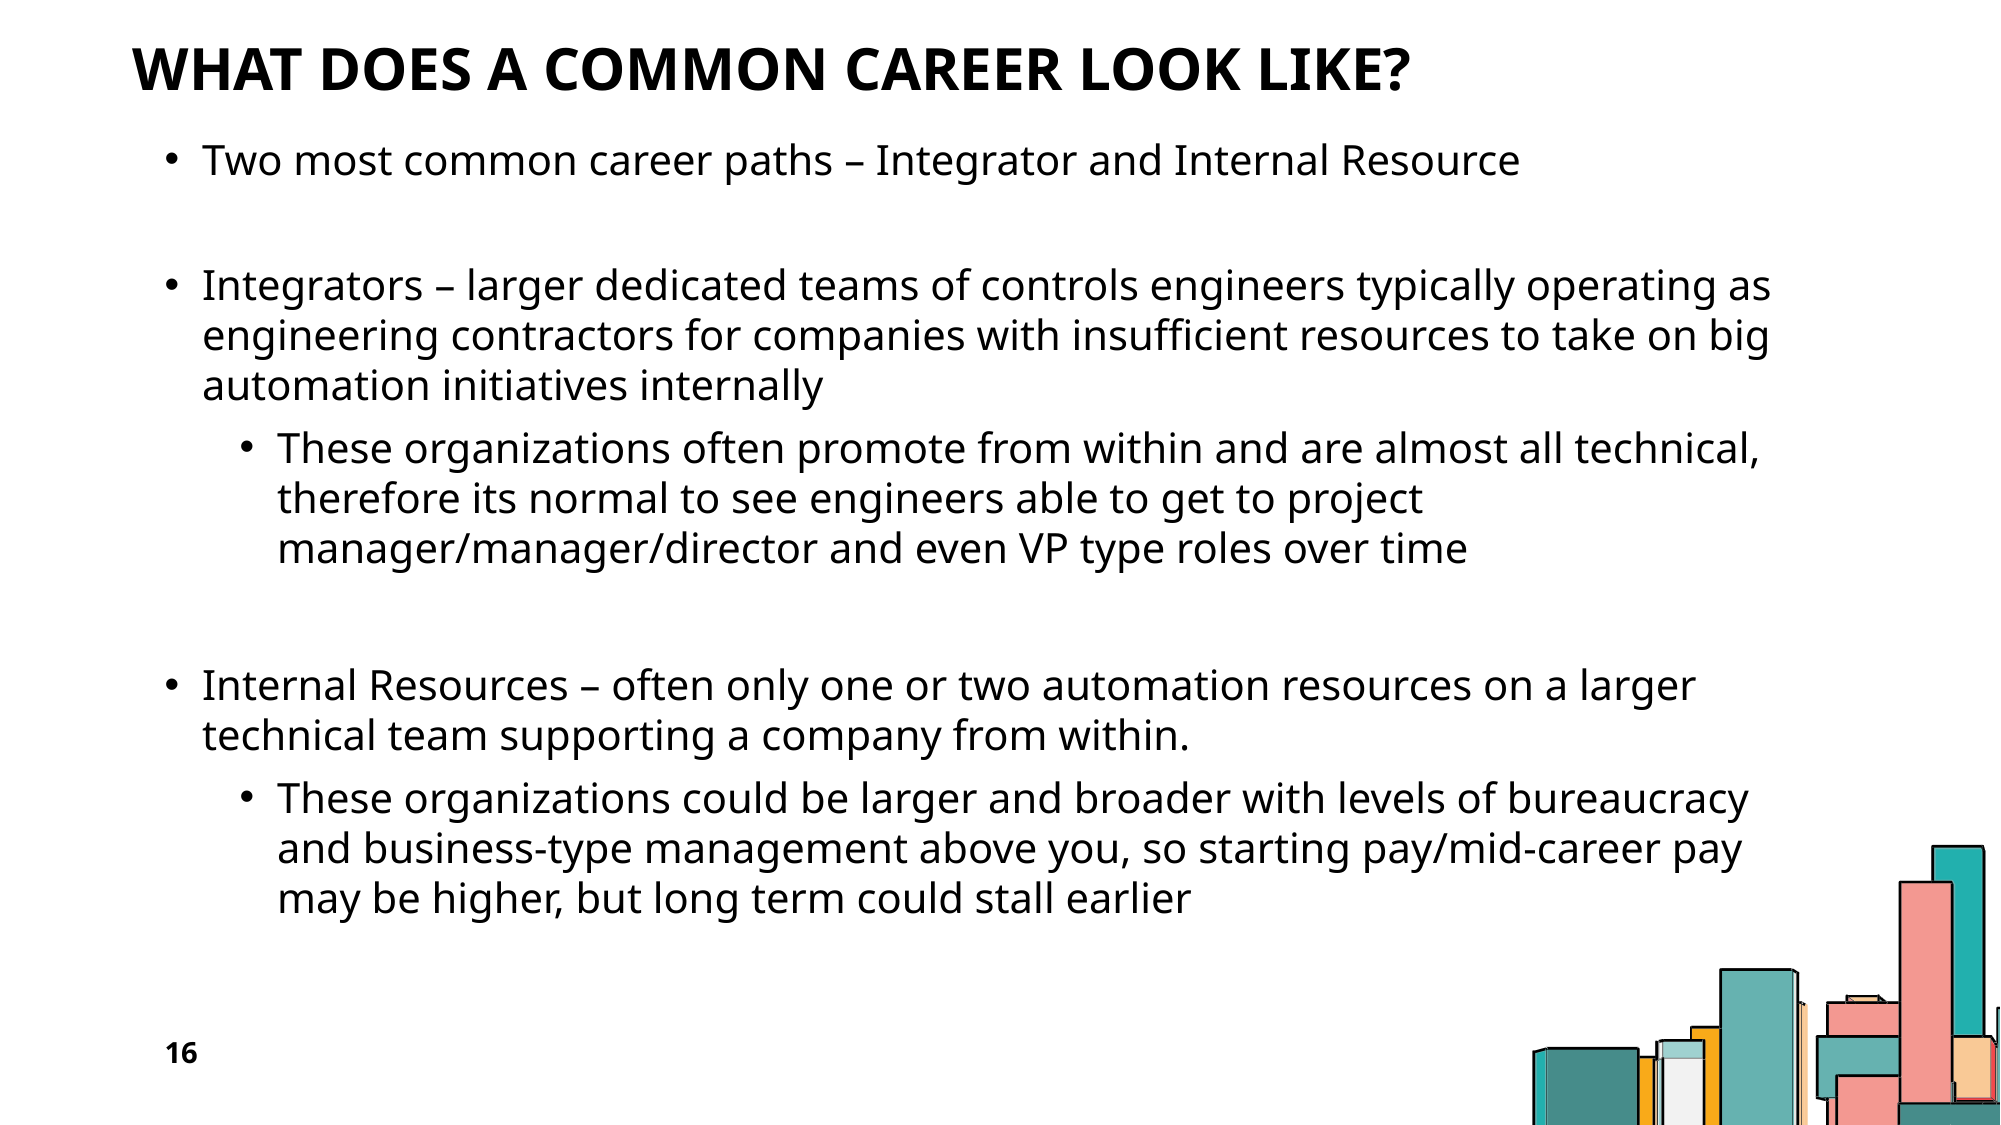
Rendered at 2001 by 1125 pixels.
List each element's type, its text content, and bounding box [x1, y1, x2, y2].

list Two most common career paths – Integrator and Internal Resource Integrators – larger dedicated teams of controls engineers typically operating as engineering contractors for companies with insufficient resources to take on big automation initiatives internally These organizations often promote from within and are almost all technical, therefore its normal to see engineers able to get to project manager/manager/director and even VP type roles over time Internal Resources – often only one or two automation resources on a larger technical team supporting a company from within. These organizations could be larger and broader with levels of bureaucracy and business-type management above you, so starting pay/mid-career pay may be higher, but long term could stall earlier [149, 126, 1800, 1059]
slide_number 16 [149, 1024, 588, 1085]
picture [1471, 834, 2000, 1125]
title WHAT DOES A COMMON CAREER LOOK LIKE? [117, 11, 1825, 111]
